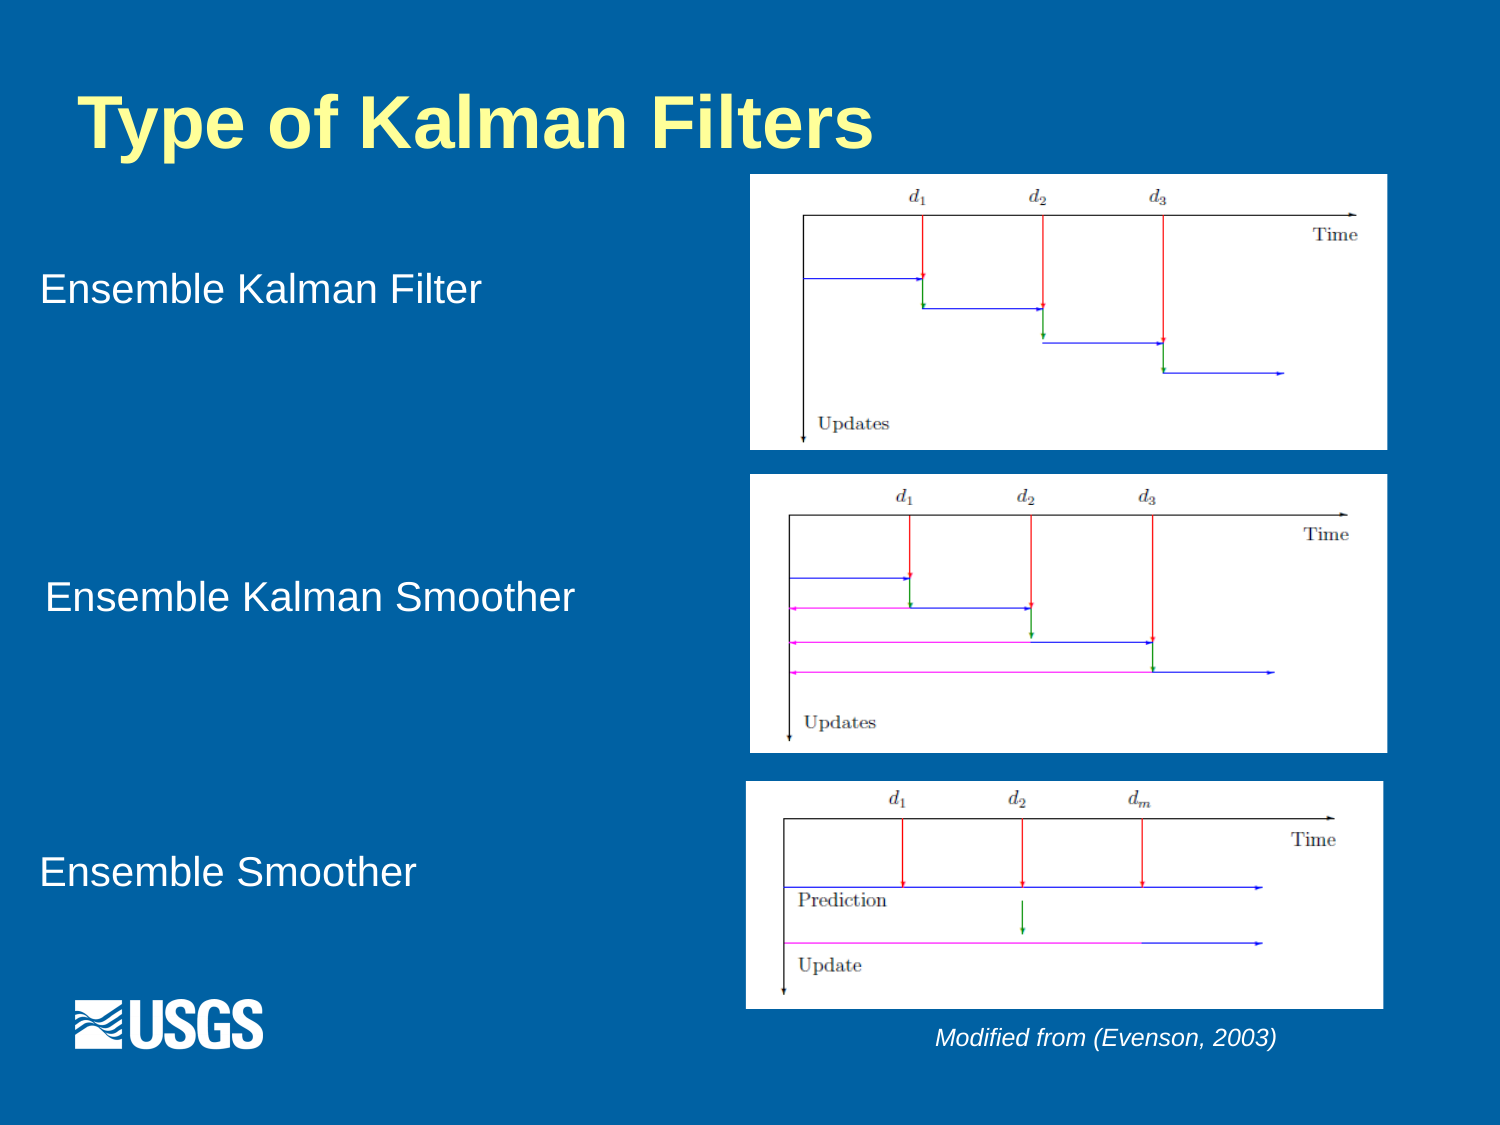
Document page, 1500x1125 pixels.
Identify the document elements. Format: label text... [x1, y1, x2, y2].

text_box Ensemble Smoother [24, 837, 587, 903]
text_box Ensemble Kalman Filter [24, 254, 588, 320]
picture [749, 174, 1388, 451]
text_box Modified from (Evenson, 2003) [920, 1013, 1421, 1059]
picture [745, 781, 1384, 1009]
picture [749, 474, 1388, 754]
title Type of Kalman Filters [62, 24, 1425, 213]
text_box Ensemble Kalman Smoother [30, 562, 593, 628]
